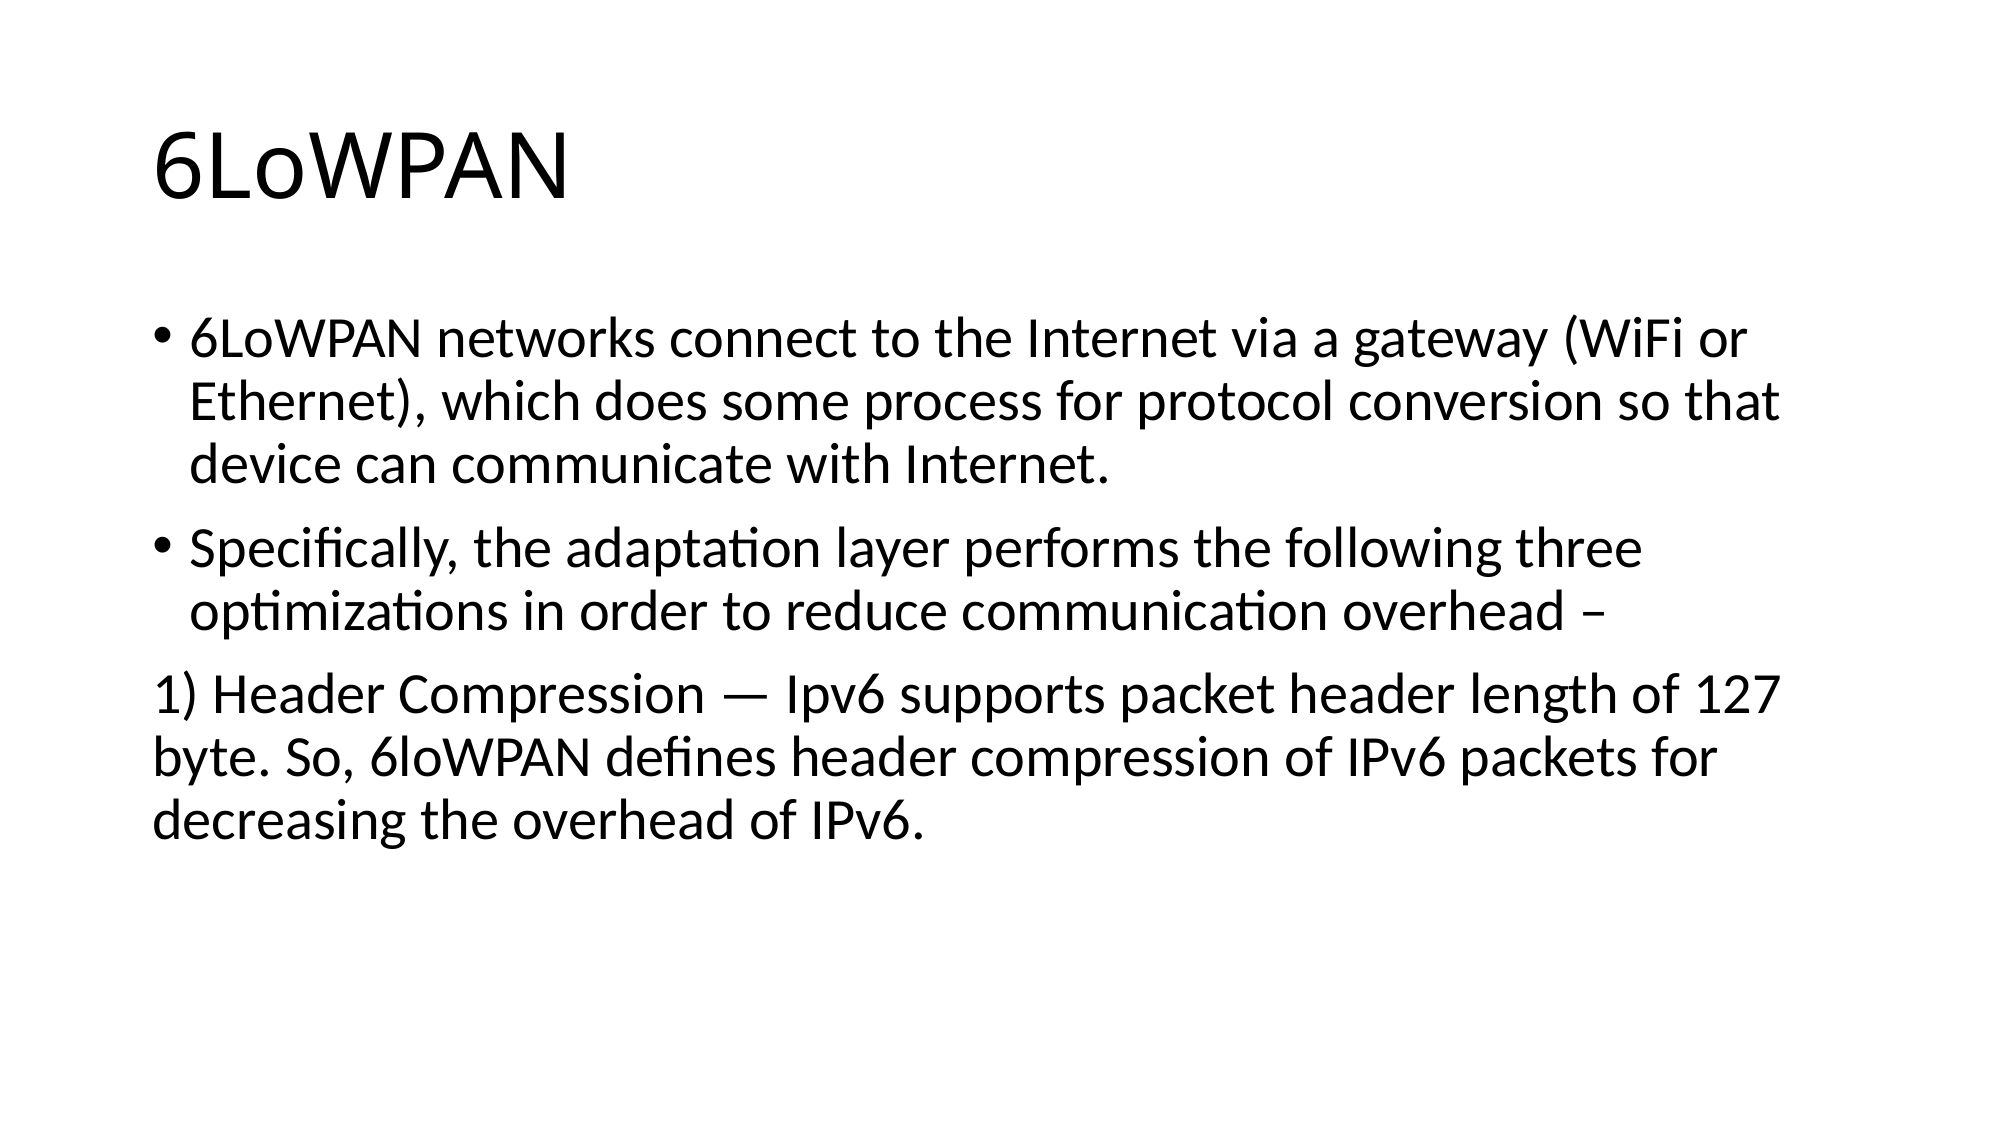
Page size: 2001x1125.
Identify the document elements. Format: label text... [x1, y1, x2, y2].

list 6LoWPAN networks connect to the Internet via a gateway (WiFi or Ethernet), which does some process for protocol conversion so that device can communicate with Internet. Specifically, the adaptation layer performs the following three optimizations in order to reduce communication overhead – 1) Header Compression — Ipv6 supports packet header length of 127 byte. So, 6loWPAN defines header compression of IPv6 packets for decreasing the overhead of IPv6. [137, 299, 1863, 1014]
title 6LoWPAN [137, 59, 1863, 278]
